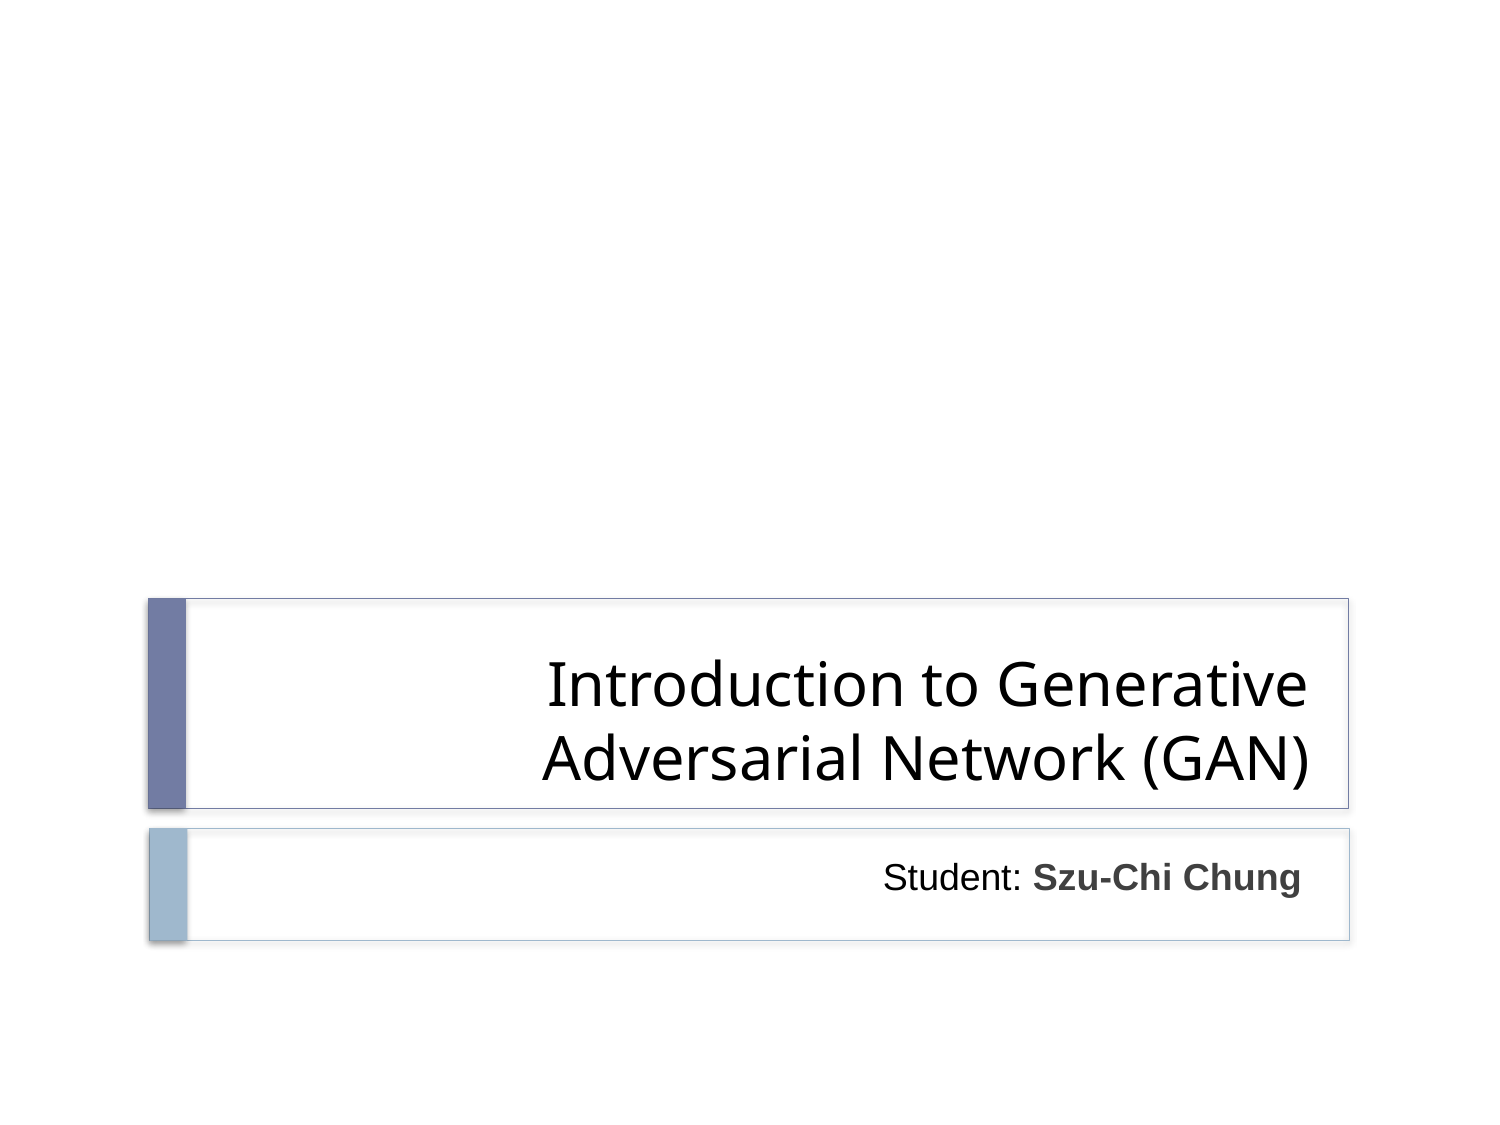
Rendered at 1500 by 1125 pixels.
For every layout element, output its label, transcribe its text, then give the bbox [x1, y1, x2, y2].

title Introduction to Generative Adversarial Network (GAN) [199, 637, 1326, 801]
text_box Student: Szu-Chi Chung [868, 845, 1353, 951]
